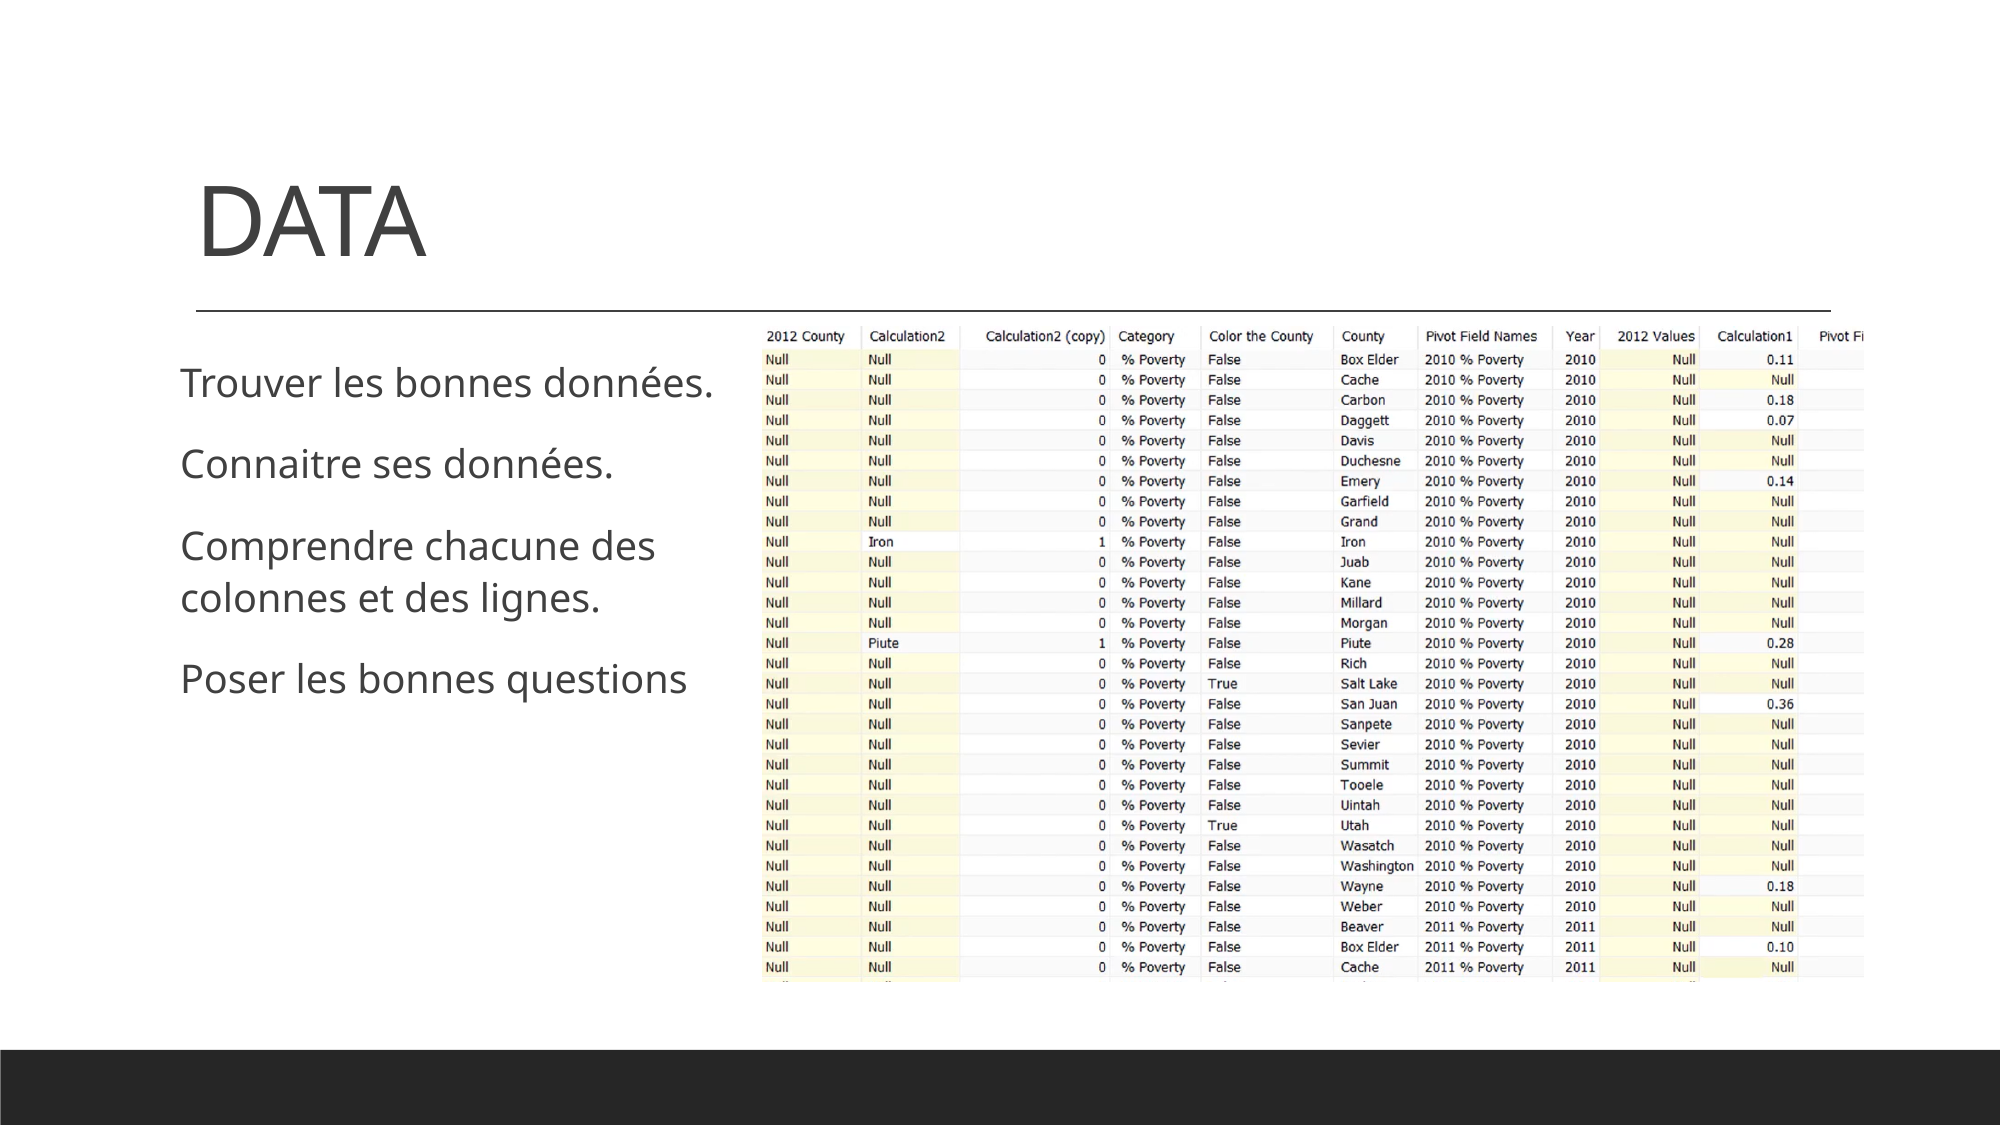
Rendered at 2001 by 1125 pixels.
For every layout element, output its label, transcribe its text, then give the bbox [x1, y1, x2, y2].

title DATA [180, 47, 1830, 285]
list Trouver les bonnes données. Connaitre ses données. Comprendre chacune des colonnes et des lignes. Poser les bonnes questions [180, 345, 758, 963]
picture [761, 326, 1865, 983]
